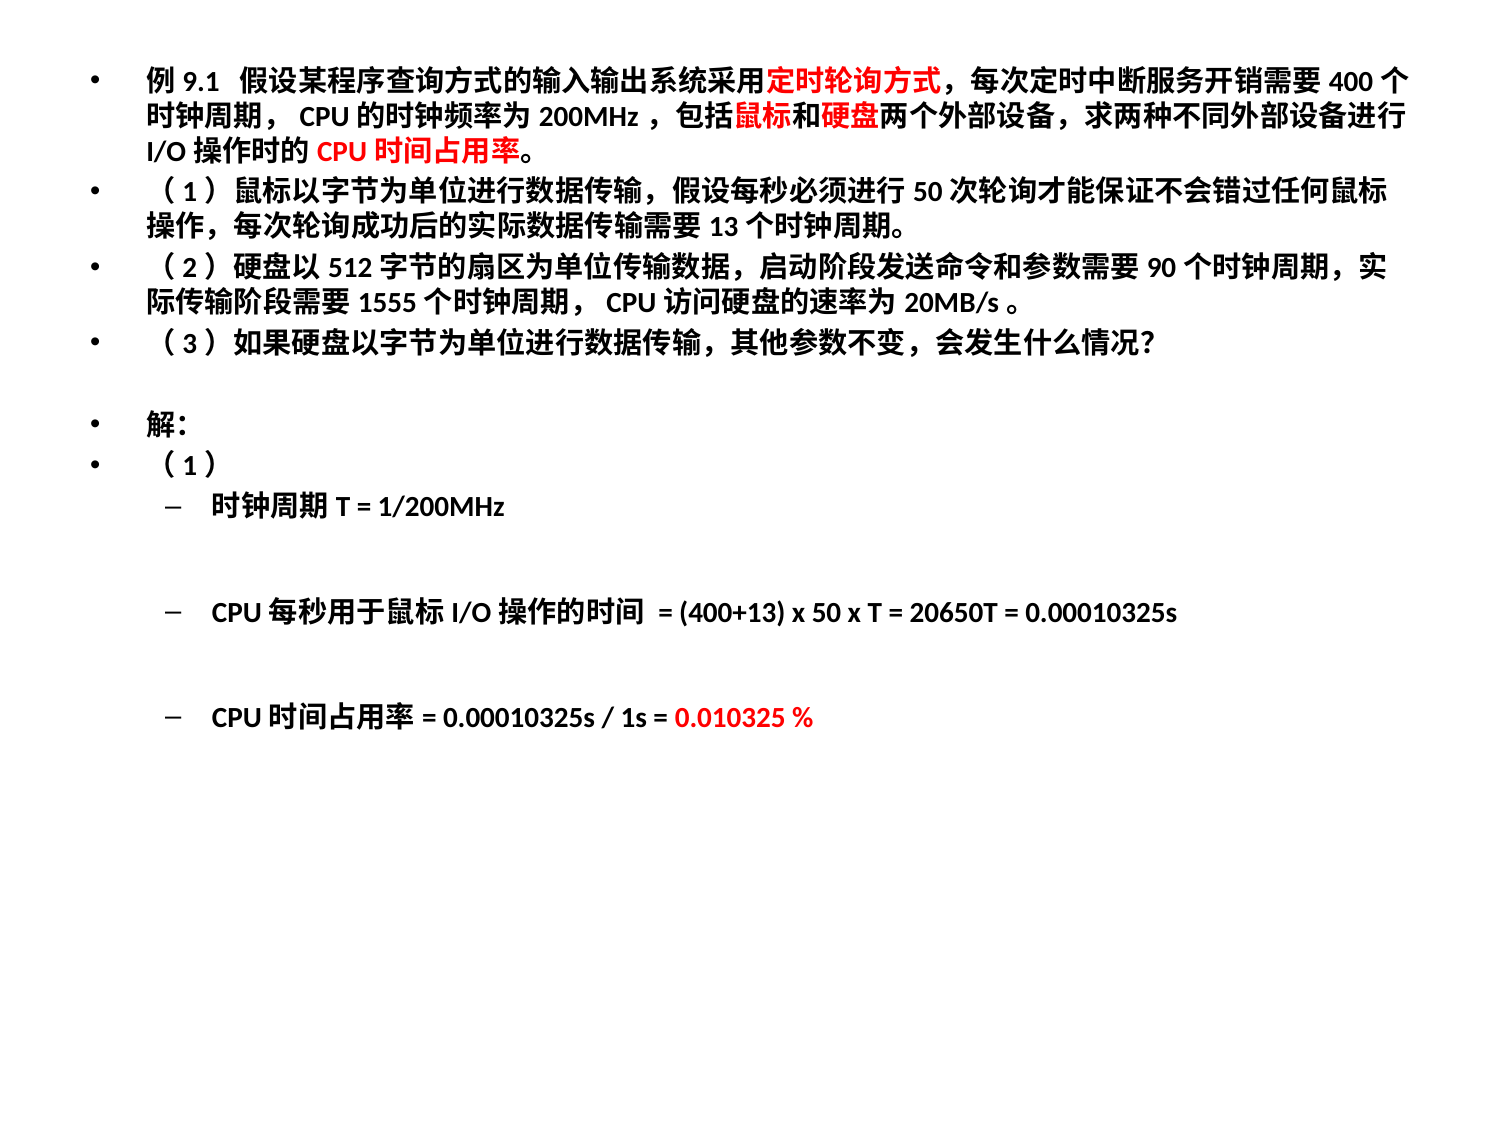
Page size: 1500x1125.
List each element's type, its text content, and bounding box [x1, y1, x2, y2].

list 例9.1 假设某程序查询方式的输入输出系统采用定时轮询方式，每次定时中断服务开销需要400个时钟周期，CPU的时钟频率为200MHz，包括鼠标和硬盘两个外部设备，求两种不同外部设备进行I/O操作时的CPU时间占用率。 （1）鼠标以字节为单位进行数据传输，假设每秒必须进行50次轮询才能保证不会错过任何鼠标操作，每次轮询成功后的实际数据传输需要13个时钟周期。 （2）硬盘以512字节的扇区为单位传输数据，启动阶段发送命令和参数需要90个时钟周期，实际传输阶段需要1555个时钟周期，CPU访问硬盘的速率为20MB/s。 （3）如果硬盘以字节为单位进行数据传输，其他参数不变，会发生什么情况？ 解： （1） 时钟周期T = 1/200MHz CPU每秒用于鼠标I/O操作的时间 = (400+13) x 50 x T = 20650T = 0.00010325s CPU时间占用率= 0.00010325s / 1s = 0.010325 % [75, 54, 1425, 797]
